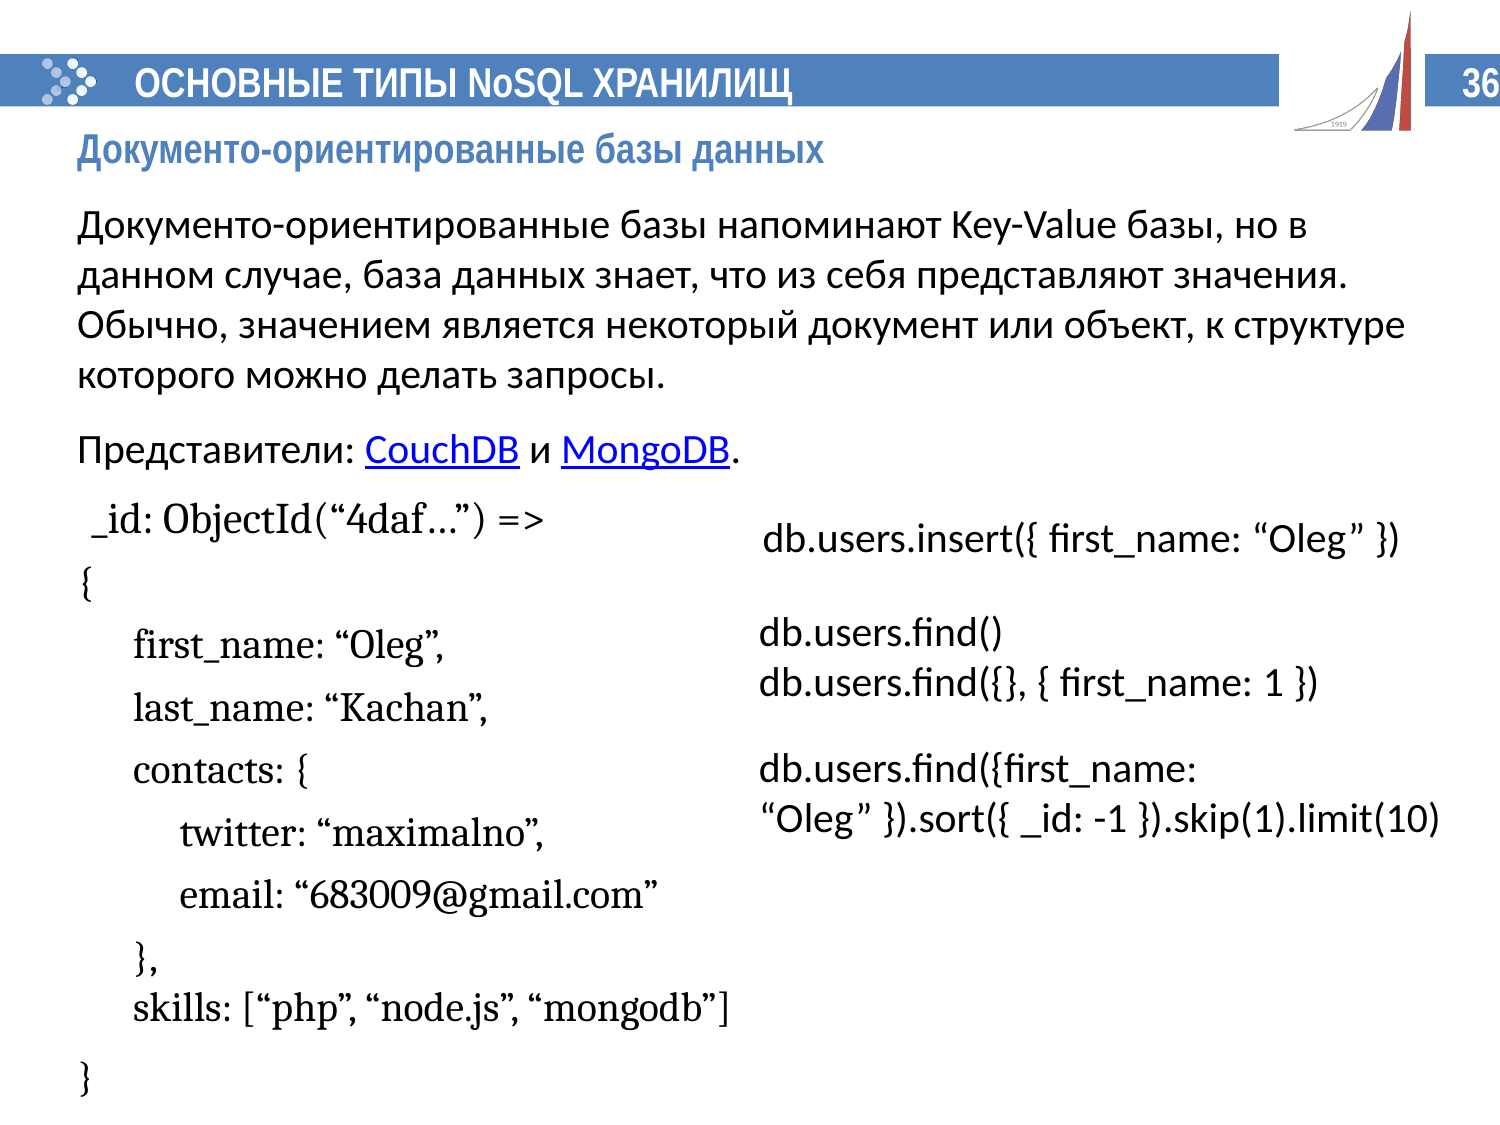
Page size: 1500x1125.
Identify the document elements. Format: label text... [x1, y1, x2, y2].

text_box { first_name: “Oleg”, last_name: “Kachan”, contacts: { twitter: “maximalno”, email: “683009@gmail.com” }, skills: [“php”, “node.js”, “mongodb”] } [63, 546, 811, 1121]
text_box db.users.find() db.users.find({}, { first_name: 1 }) [744, 597, 1495, 712]
text_box _id: ObjectId(“4daf…”) => [76, 482, 585, 550]
text_box ОСНОВНЫЕ ТИПЫ NoSQL ХРАНИЛИЩ [119, 48, 1500, 114]
text_box Документо-ориентированные базы данных Документо-ориентированные базы напоминают Key-Value базы, но в данном случае, база данных знает, что из себя представляют значения. Обычно, значением является некоторый документ или объект, к структуре которого можно делать запросы. Представители: CouchDB и MongoDB. [62, 113, 1445, 479]
text_box db.users.insert({ first_name: “Oleg” }) [747, 503, 1417, 569]
picture [37, 54, 98, 108]
picture [1291, 11, 1414, 48]
text_box db.users.find({first_name: “Oleg” }).sort({ _id: -1 }).skip(1).limit(10) [744, 733, 1495, 848]
